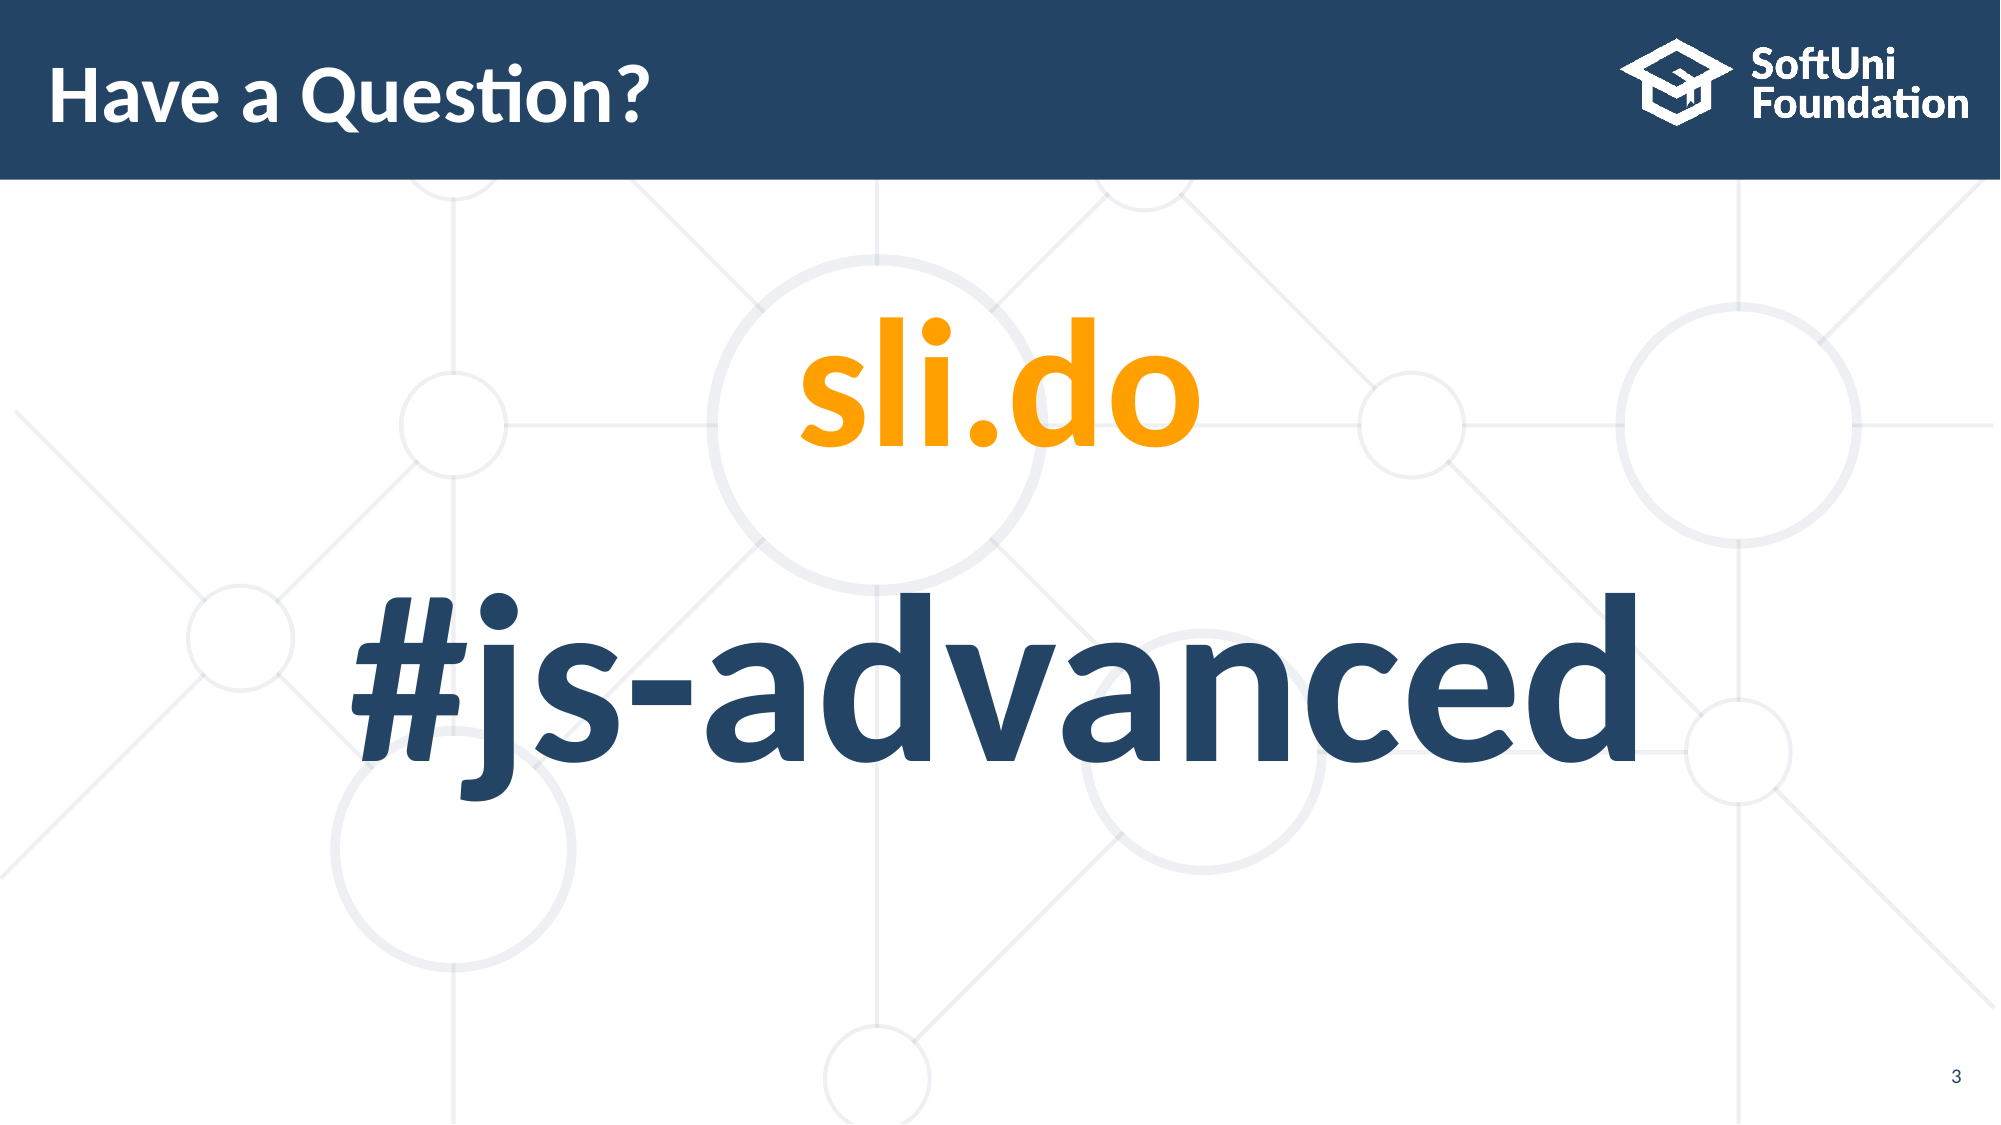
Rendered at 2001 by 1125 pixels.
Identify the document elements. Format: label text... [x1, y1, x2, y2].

title Have a Question? [31, 16, 1591, 162]
slide_number 3 [1897, 1049, 1968, 1101]
picture [1619, 38, 1968, 126]
list sli.do #js-advanced [31, 196, 1970, 1050]
